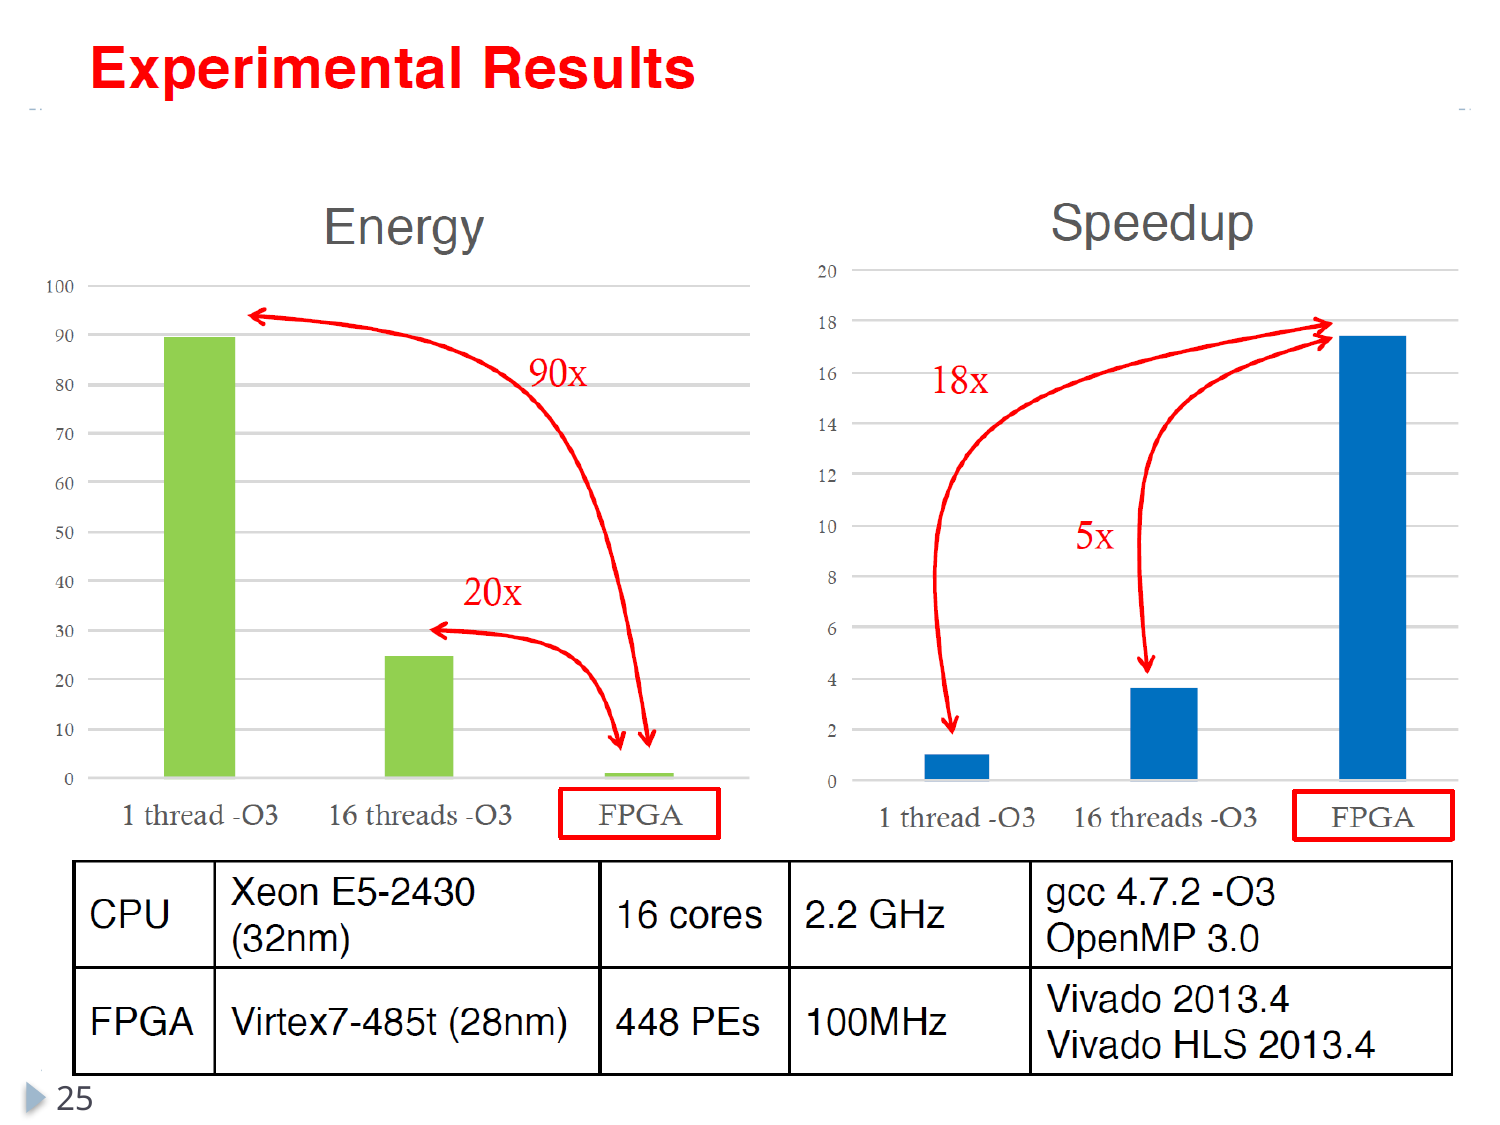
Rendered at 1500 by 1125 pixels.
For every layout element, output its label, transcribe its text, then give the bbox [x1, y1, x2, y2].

picture [41, 44, 1459, 1081]
slide_number 25 [41, 1092, 367, 1117]
